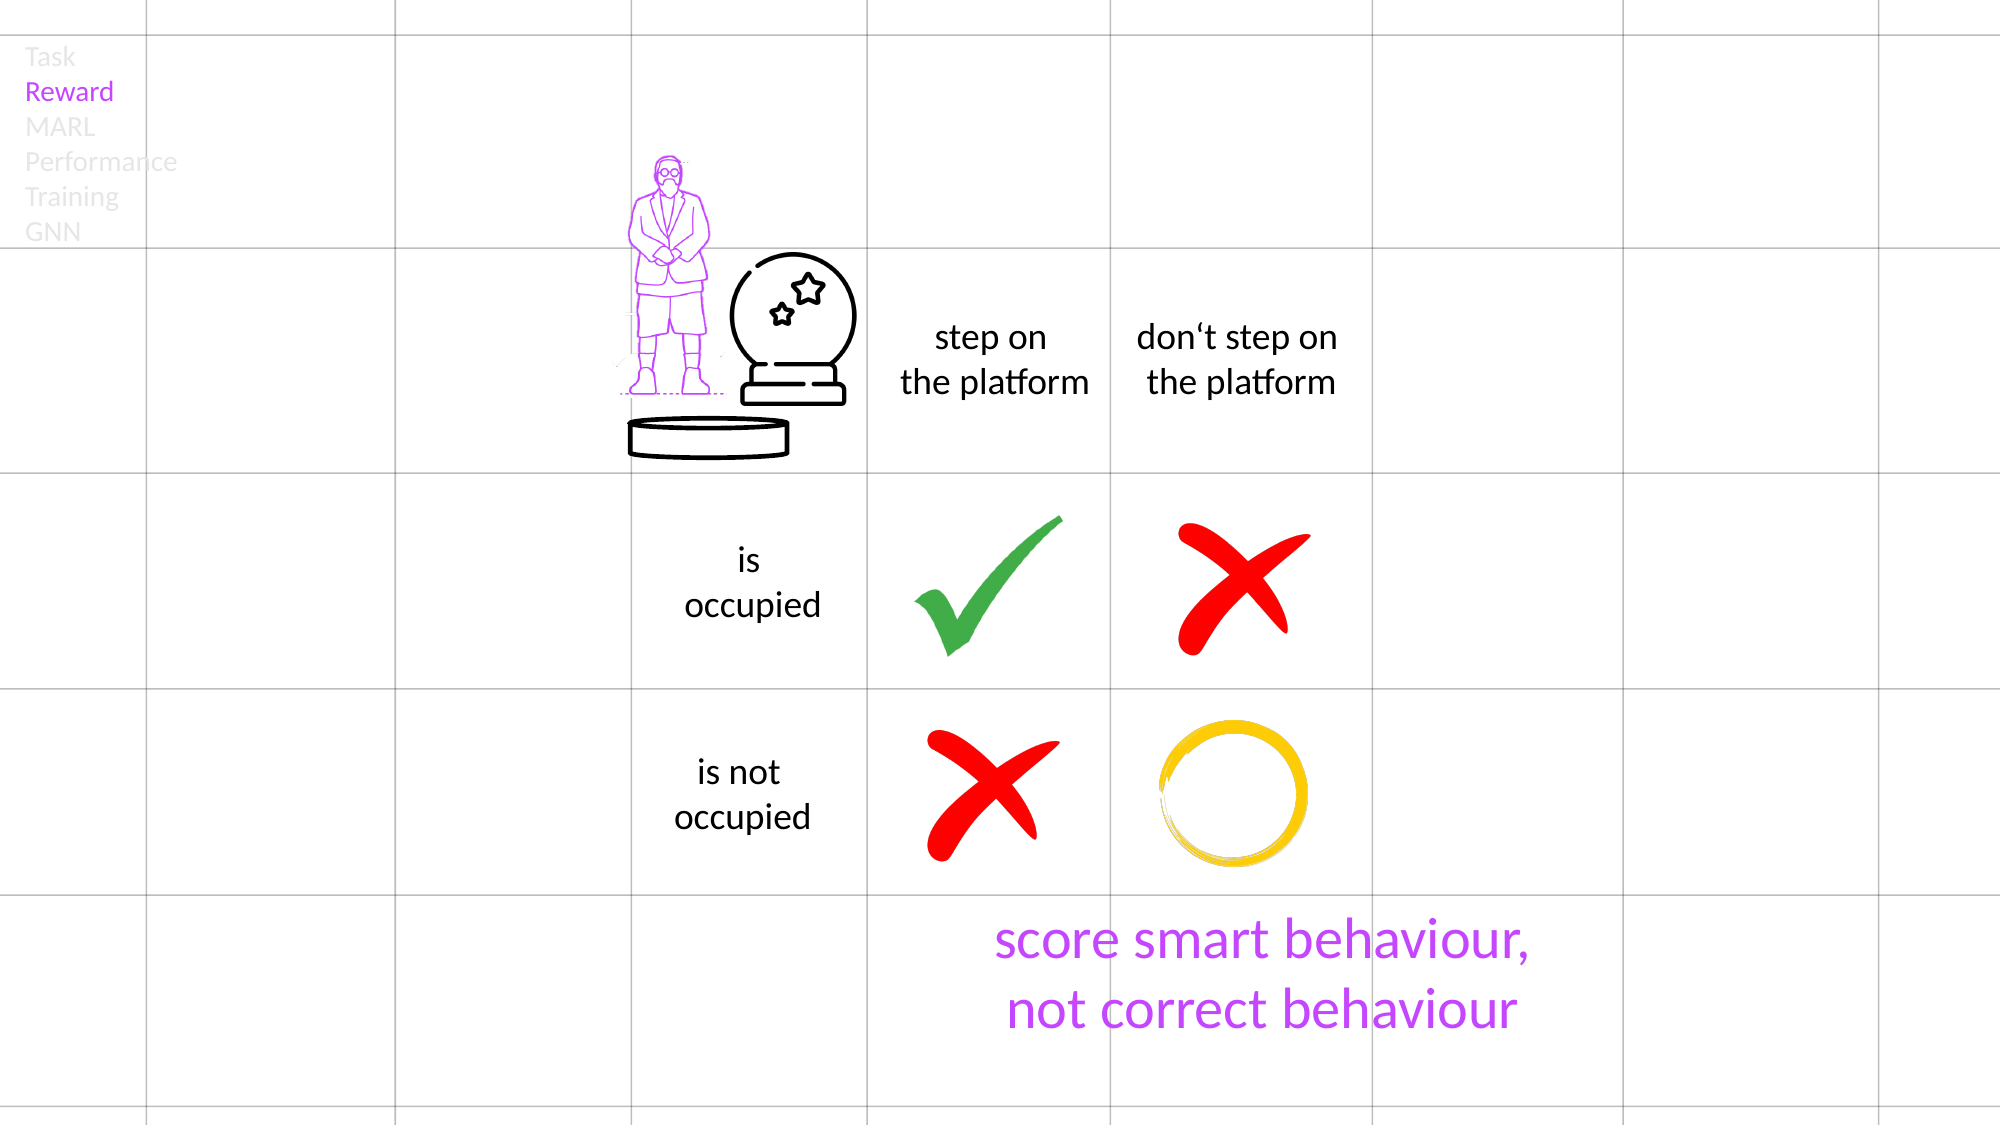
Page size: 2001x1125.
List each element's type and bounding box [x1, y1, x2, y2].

picture [1171, 513, 1318, 660]
picture [1159, 720, 1308, 867]
text_box [0, 0, 2000, 1125]
picture [611, 148, 870, 406]
picture [914, 515, 1063, 657]
picture [920, 720, 1067, 866]
